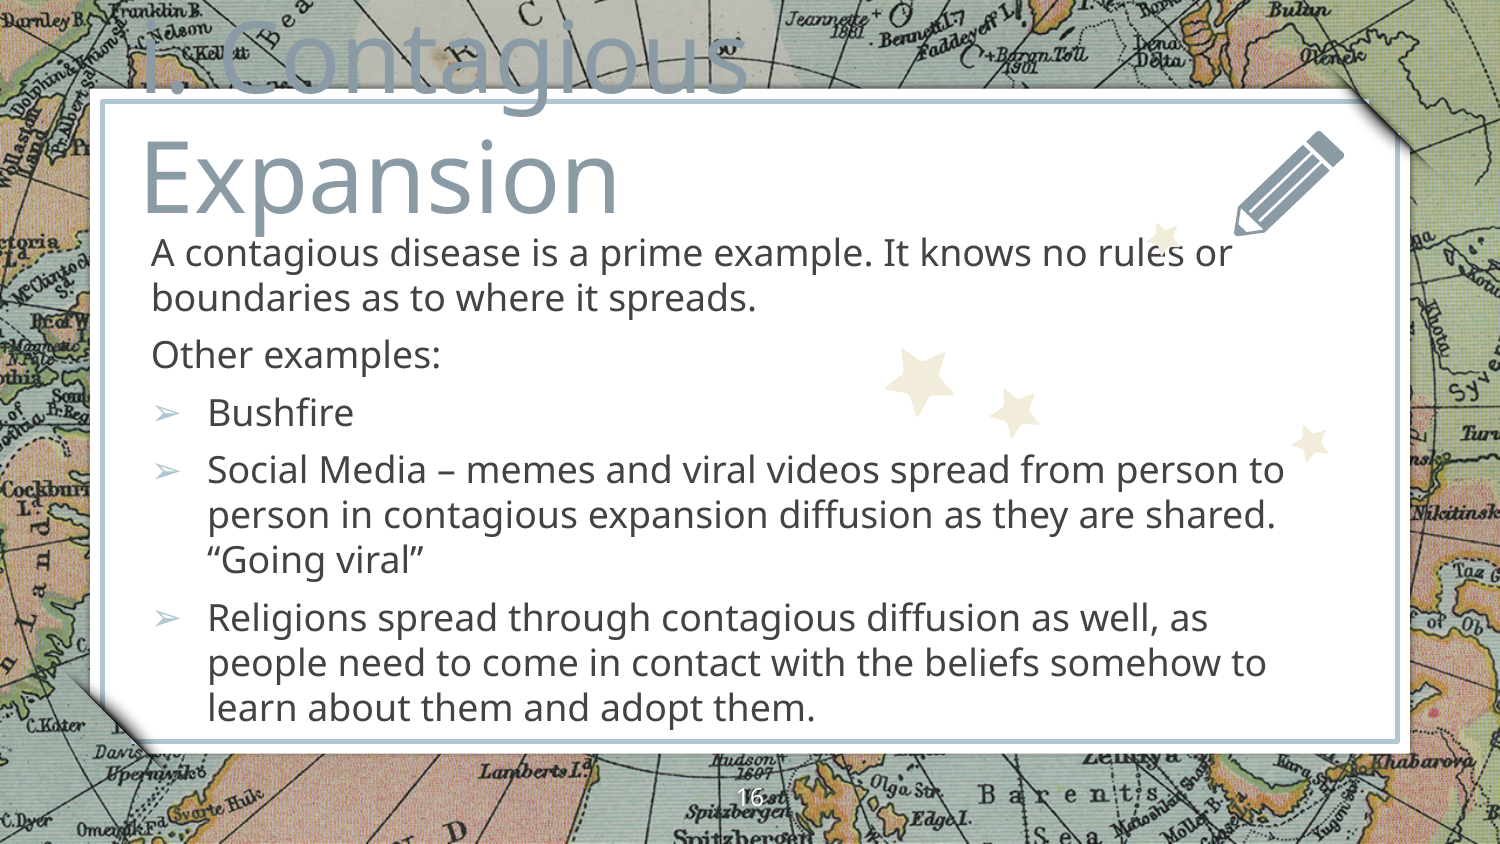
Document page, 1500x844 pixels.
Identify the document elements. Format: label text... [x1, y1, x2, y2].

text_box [1233, 130, 1345, 237]
text_box [884, 358, 955, 417]
picture [0, 0, 1500, 844]
subtitle A contagious disease is a prime example. It knows no rules or boundaries as to where it spreads. Other examples: Bushfire Social Media – memes and viral videos spread from person to person in contagious expansion diffusion as they are shared. “Going viral” Religions spread through contagious diffusion as well, as people need to come in contact with the beliefs somehow to learn about them and adopt them. [150, 228, 1326, 358]
title i. Contagious Expansion [139, 42, 1256, 234]
slide_number 16 [705, 753, 795, 844]
text_box [1291, 425, 1328, 463]
text_box [989, 388, 1040, 439]
text_box [1146, 222, 1180, 257]
